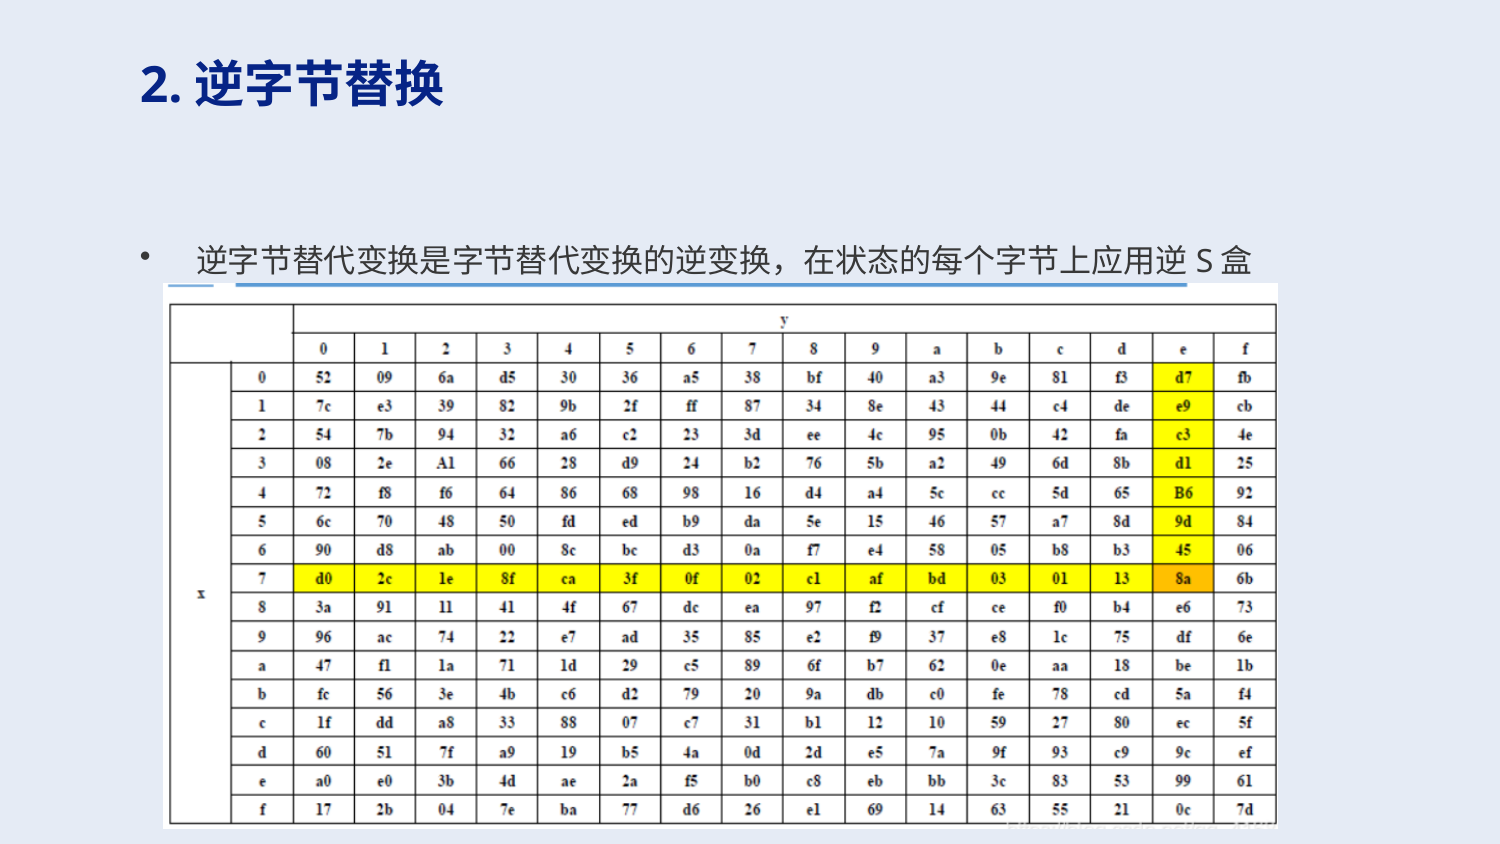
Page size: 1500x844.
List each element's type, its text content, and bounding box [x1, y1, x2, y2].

text_box 2.逆字节替换 [125, 37, 1406, 128]
text_box 逆字节替代变换是字节替代变换的逆变换，在状态的每个字节上应用逆S盒 [125, 214, 1391, 327]
picture [163, 283, 1278, 829]
